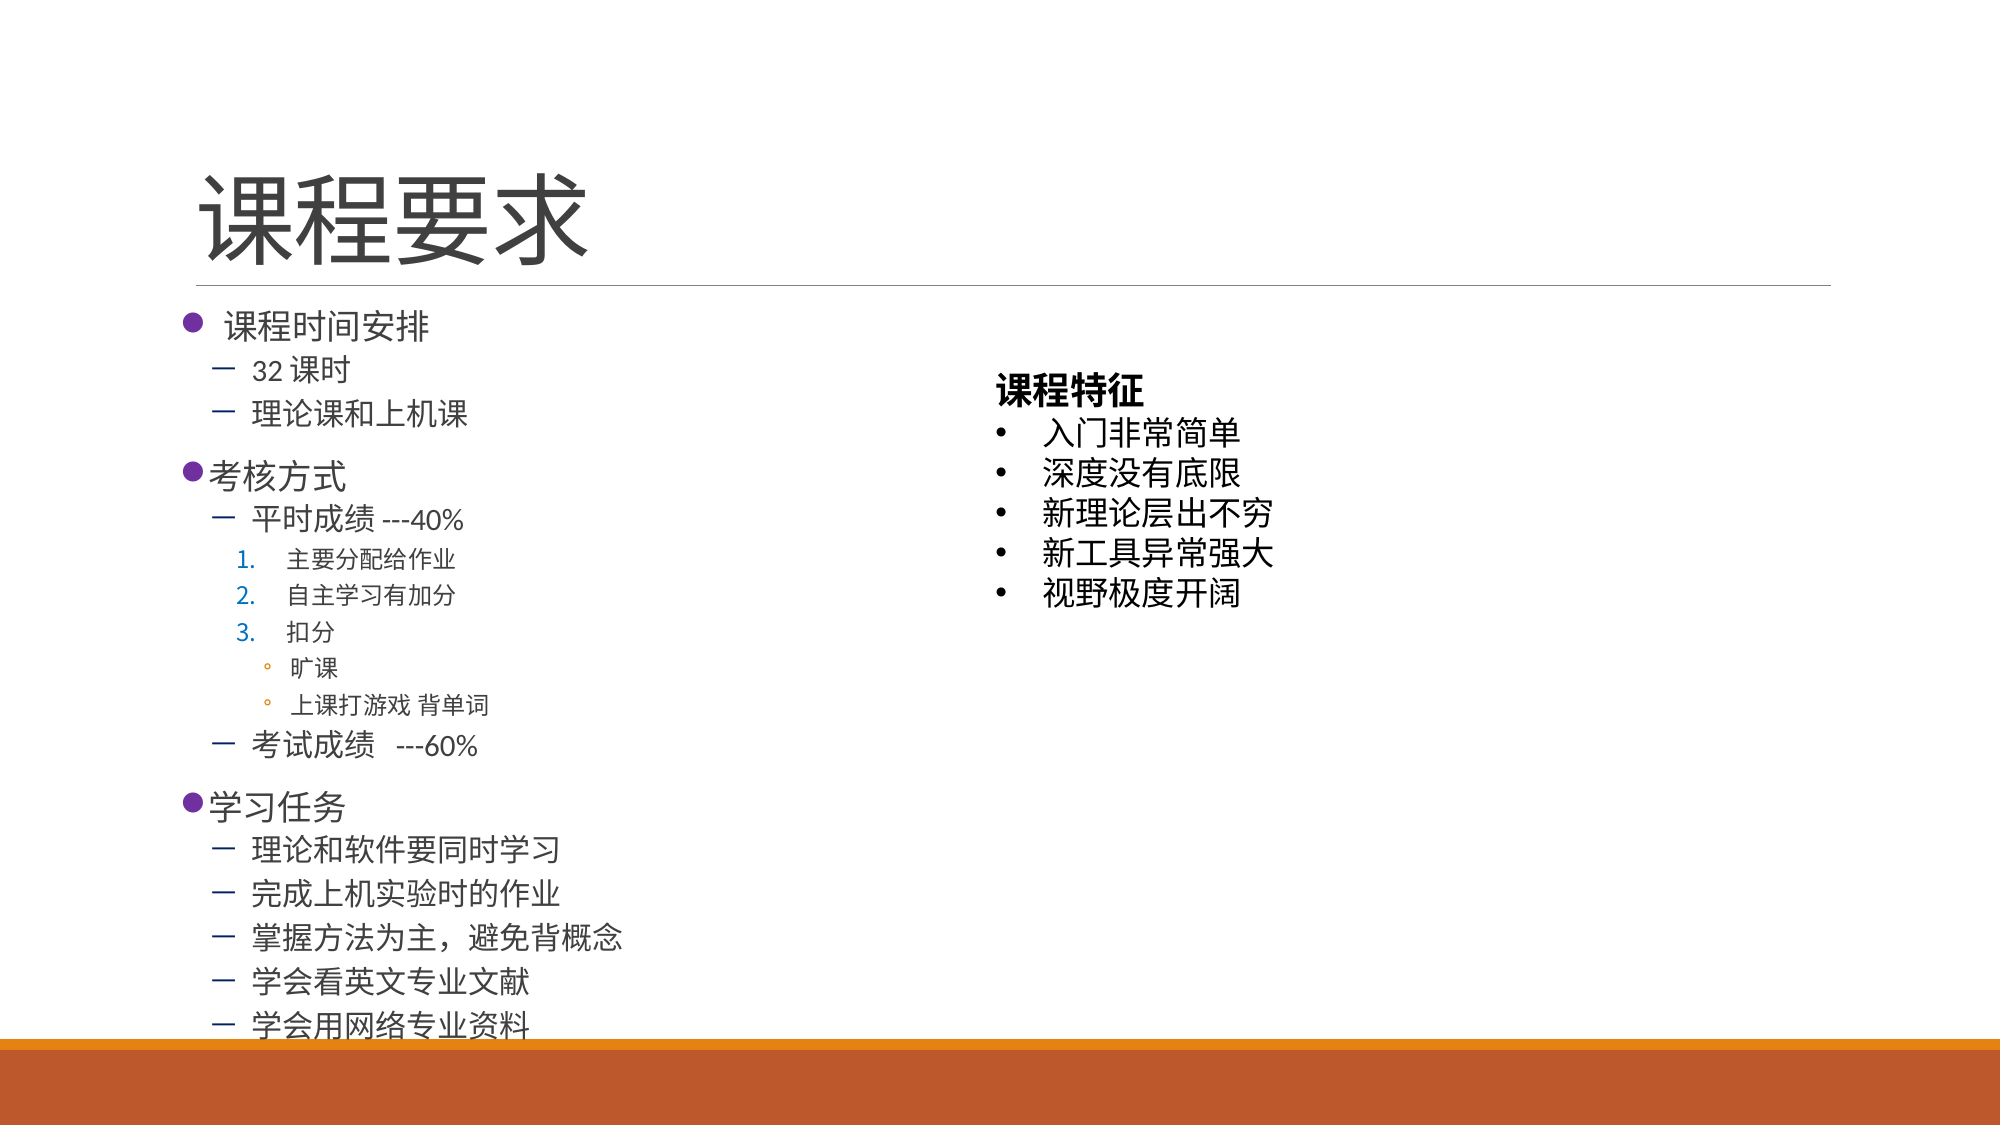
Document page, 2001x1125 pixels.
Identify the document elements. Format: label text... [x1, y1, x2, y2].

list 课程时间安排 32课时 理论课和上机课 考核方式 平时成绩---40% 主要分配给作业 自主学习有加分 扣分 旷课 上课打游戏 背单词 考试成绩 ---60% 学习任务 理论和软件要同时学习 完成上机实验时的作业 掌握方法为主，避免背概念 学会看英文专业文献 学会用网络专业资料 [180, 302, 1830, 1058]
title 课程要求 [180, 47, 1830, 285]
text_box 课程特征 入门非常简单 深度没有底限 新理论层出不穷 新工具异常强大 视野极度开阔 [980, 360, 1471, 620]
